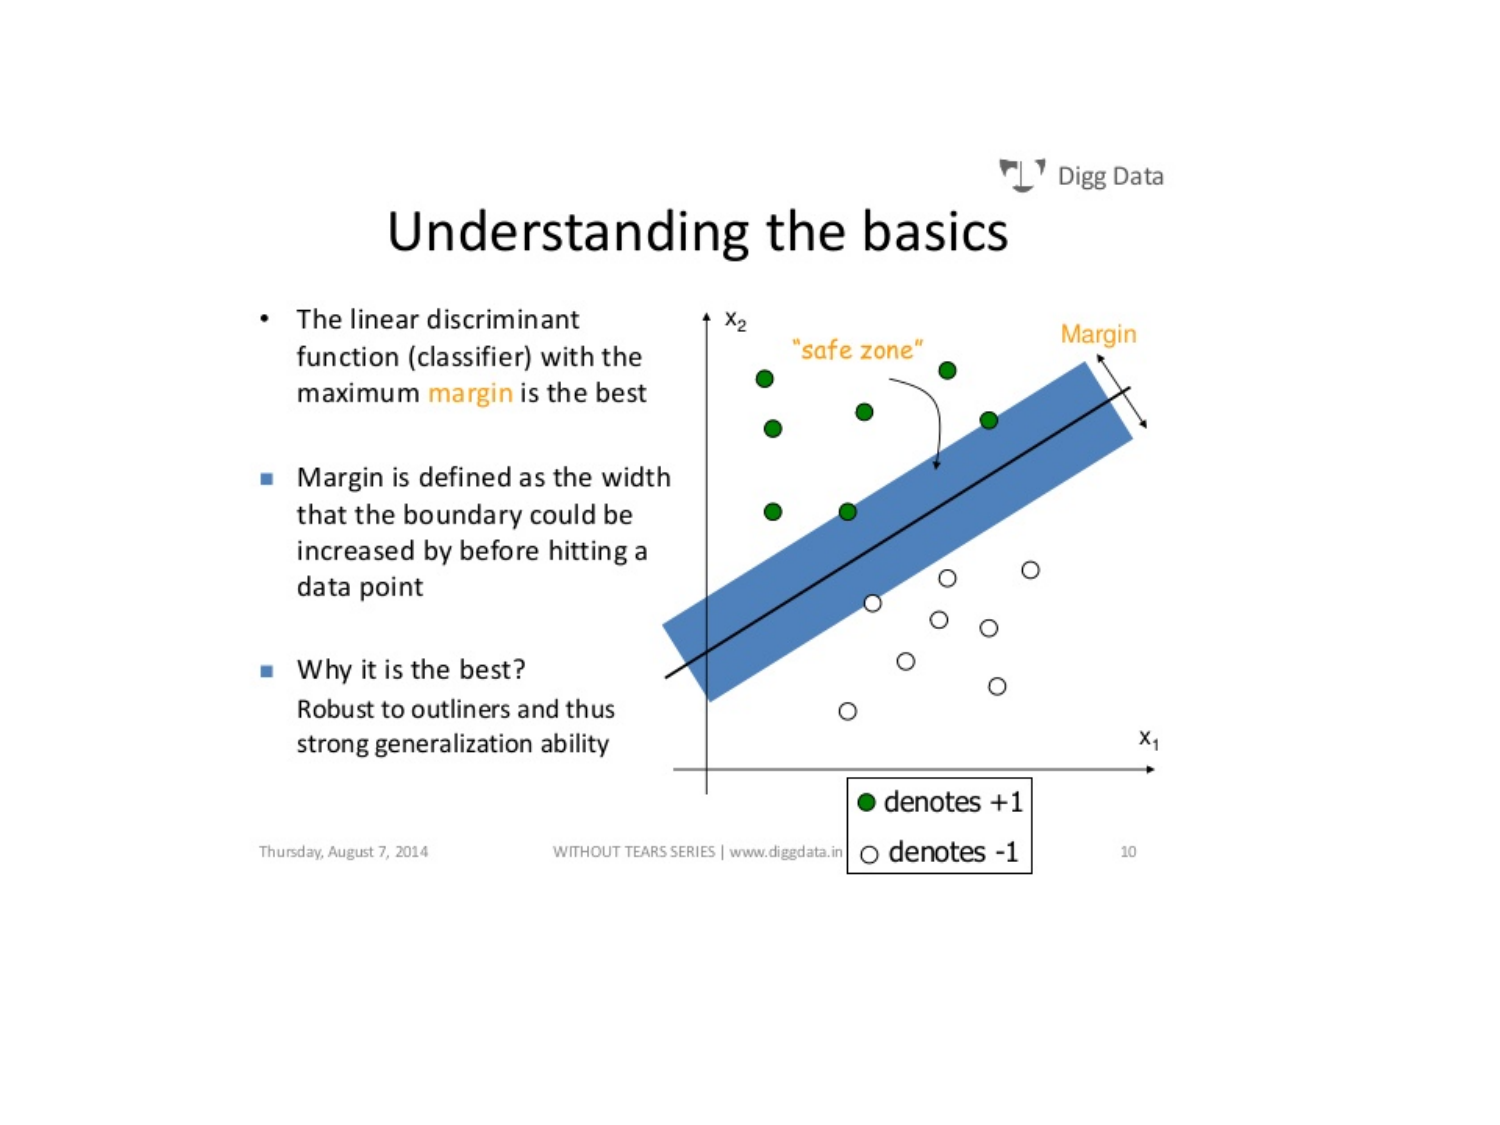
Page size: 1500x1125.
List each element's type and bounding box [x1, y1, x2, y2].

picture [199, 138, 1197, 887]
